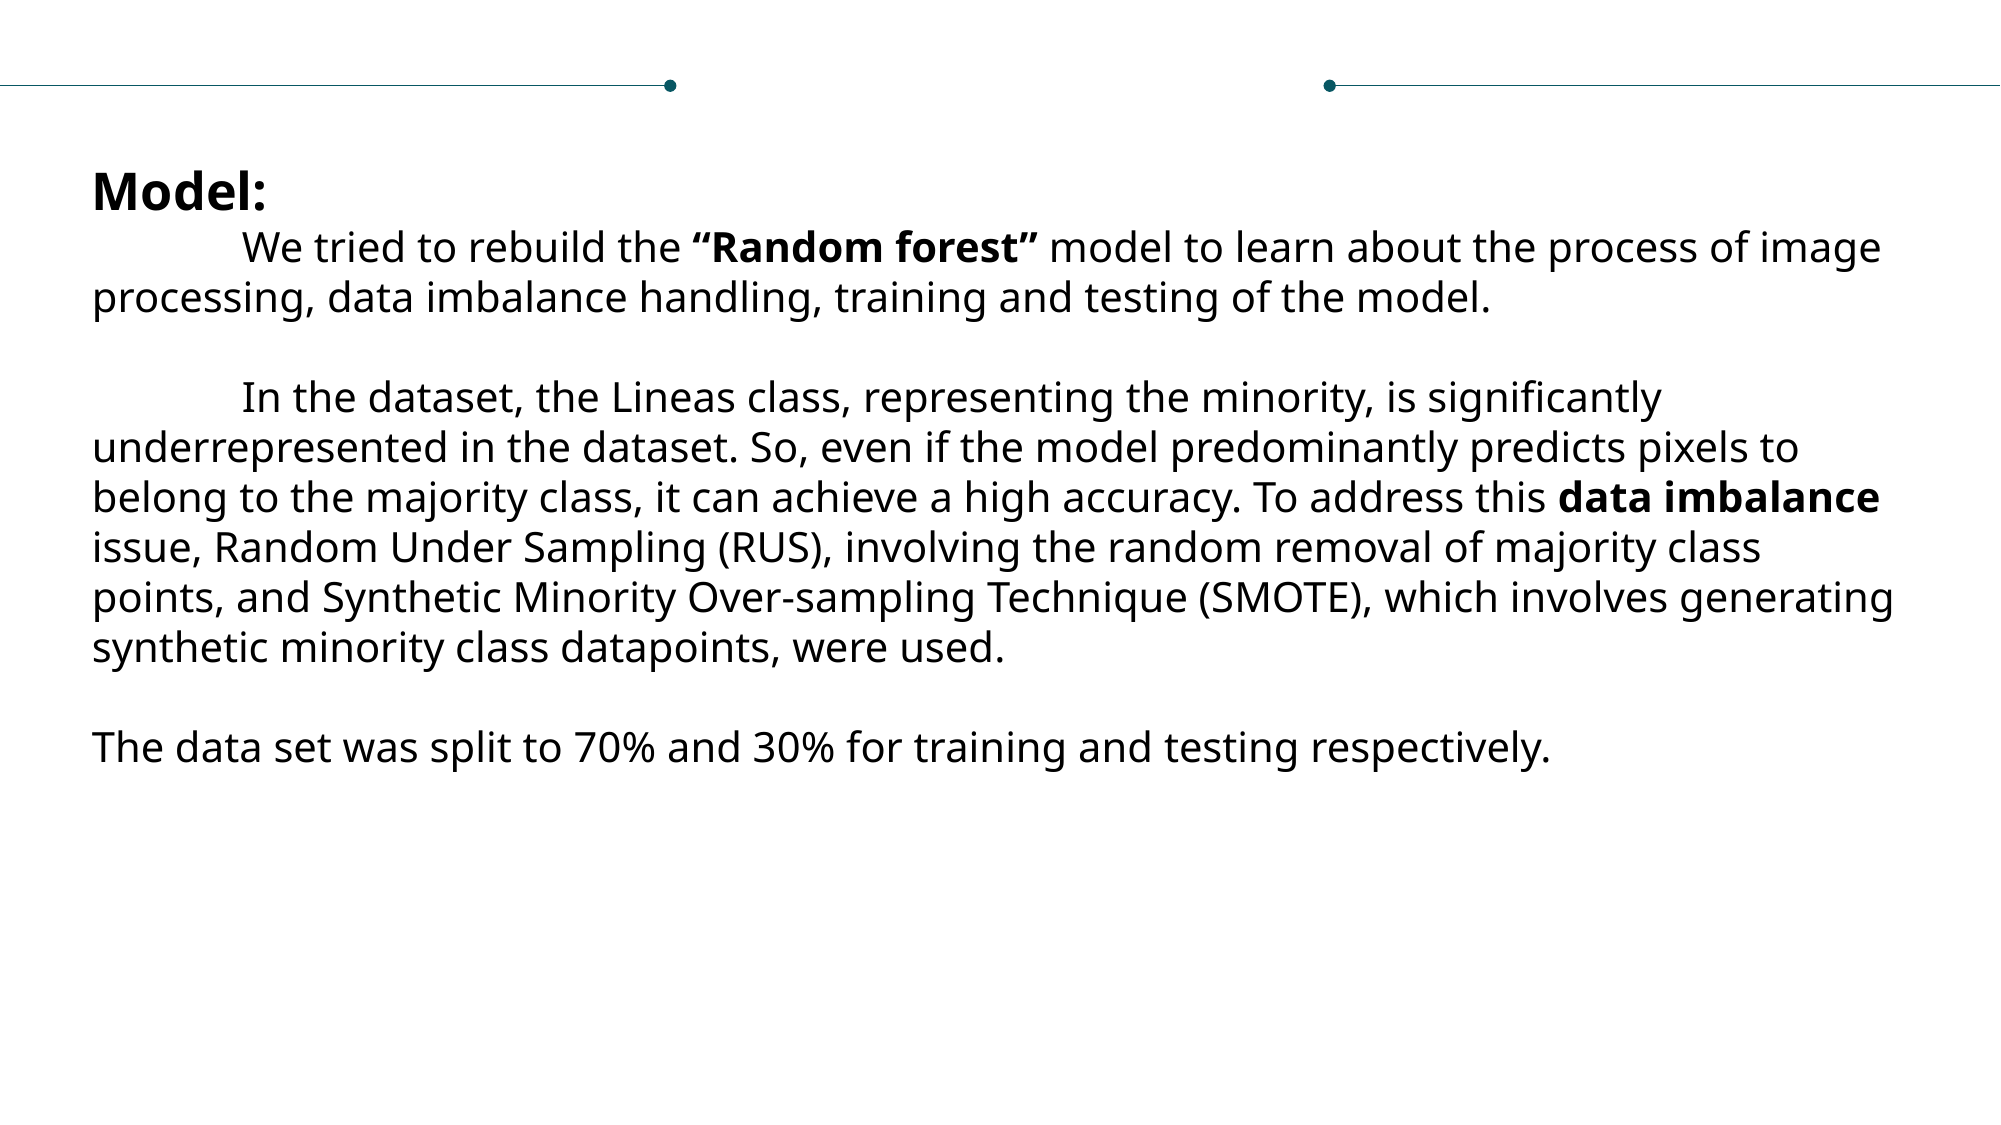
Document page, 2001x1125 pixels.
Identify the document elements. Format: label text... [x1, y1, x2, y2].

text_box Model: We tried to rebuild the “Random forest” model to learn about the process of image processing, data imbalance handling, training and testing of the model. In the dataset, the Lineas class, representing the minority, is significantly underrepresented in the dataset. So, even if the model predominantly predicts pixels to belong to the majority class, it can achieve a high accuracy. To address this data imbalance issue, Random Under Sampling (RUS), involving the random removal of majority class points, and Synthetic Minority Over-sampling Technique (SMOTE), which involves generating synthetic minority class datapoints, were used. The data set was split to 70% and 30% for training and testing respectively. [77, 150, 1912, 778]
